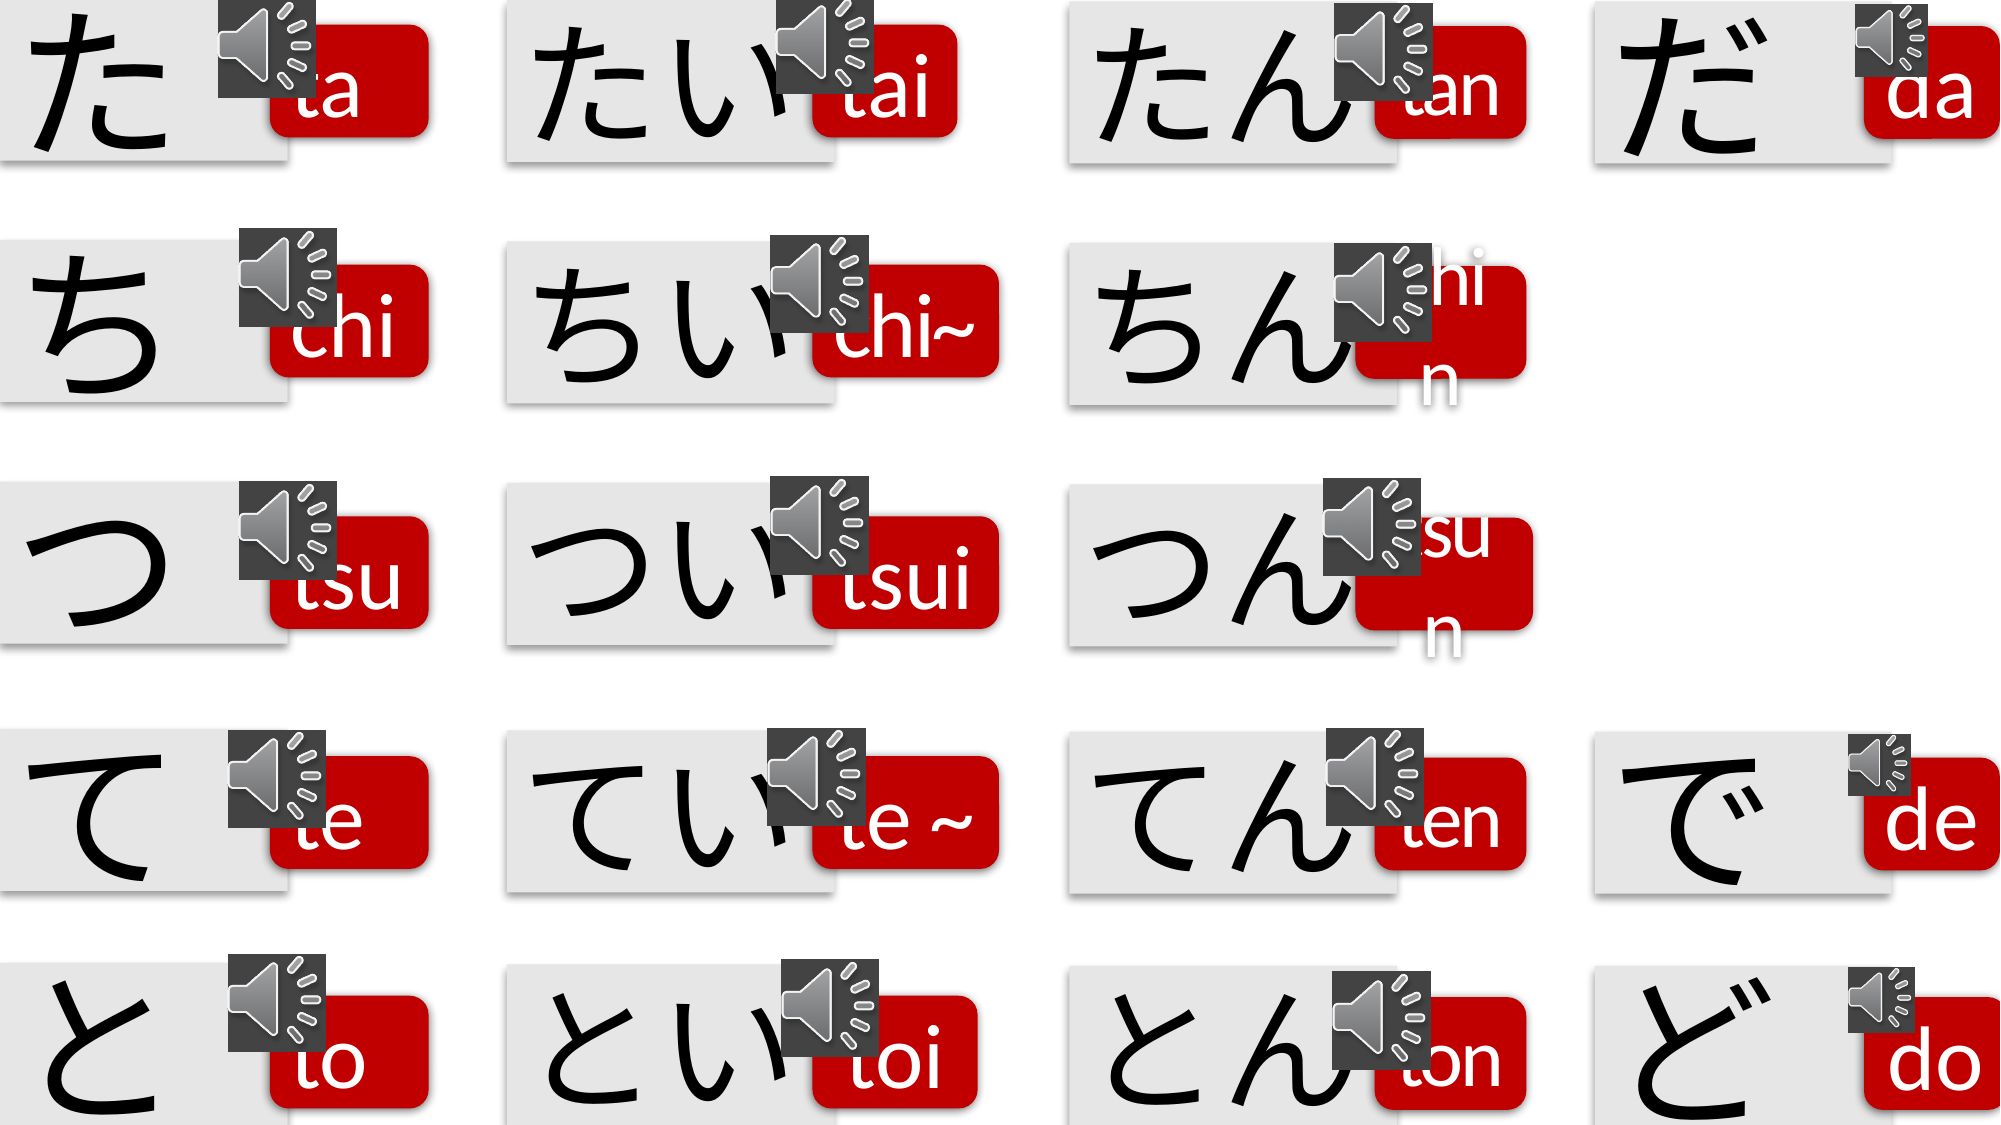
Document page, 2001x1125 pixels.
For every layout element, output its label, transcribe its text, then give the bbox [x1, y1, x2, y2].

text_box つい [506, 482, 836, 646]
text_box chi~ [812, 264, 1000, 378]
picture [1847, 732, 1912, 798]
text_box de [1863, 757, 2000, 871]
text_box ど [1594, 965, 1893, 1125]
picture [775, 0, 876, 96]
text_box ton [1374, 997, 1527, 1110]
text_box tai [812, 24, 958, 138]
picture [769, 234, 870, 334]
picture [226, 952, 327, 1053]
picture [1331, 970, 1432, 1071]
picture [1847, 965, 1916, 1034]
text_box てい [506, 729, 836, 893]
picture [1854, 2, 1930, 78]
text_box ち [0, 239, 289, 403]
text_box te ~ [812, 756, 1000, 869]
picture [1324, 726, 1425, 827]
text_box たい [506, 0, 836, 163]
text_box ちん [1068, 242, 1398, 406]
text_box たん [1068, 0, 1398, 164]
picture [237, 227, 338, 328]
text_box to [269, 995, 429, 1109]
text_box ten [1374, 757, 1527, 871]
text_box つ [0, 481, 289, 645]
text_box だ [1594, 0, 1893, 164]
picture [1333, 242, 1434, 343]
text_box ちい [506, 240, 836, 404]
picture [237, 480, 338, 581]
text_box chin [1355, 266, 1527, 379]
text_box とい [506, 963, 836, 1125]
picture [217, 0, 318, 99]
text_box chi [269, 264, 429, 378]
picture [780, 958, 881, 1059]
text_box da [1863, 26, 2000, 139]
picture [1333, 2, 1434, 103]
text_box ta [269, 24, 429, 138]
text_box と [0, 962, 289, 1125]
picture [226, 728, 327, 829]
text_box toi [812, 995, 978, 1109]
text_box tsu [269, 516, 429, 629]
text_box とん [1068, 965, 1398, 1125]
text_box te [269, 756, 429, 869]
text_box tsun [1355, 517, 1534, 631]
text_box てん [1068, 731, 1398, 895]
text_box つん [1068, 483, 1398, 647]
text_box て [0, 728, 289, 892]
picture [1322, 476, 1423, 577]
text_box tsui [812, 516, 1000, 629]
text_box tan [1374, 26, 1527, 139]
picture [766, 726, 867, 827]
text_box た [0, 0, 289, 162]
text_box で [1594, 731, 1893, 895]
picture [769, 475, 870, 576]
text_box do [1864, 997, 2000, 1110]
